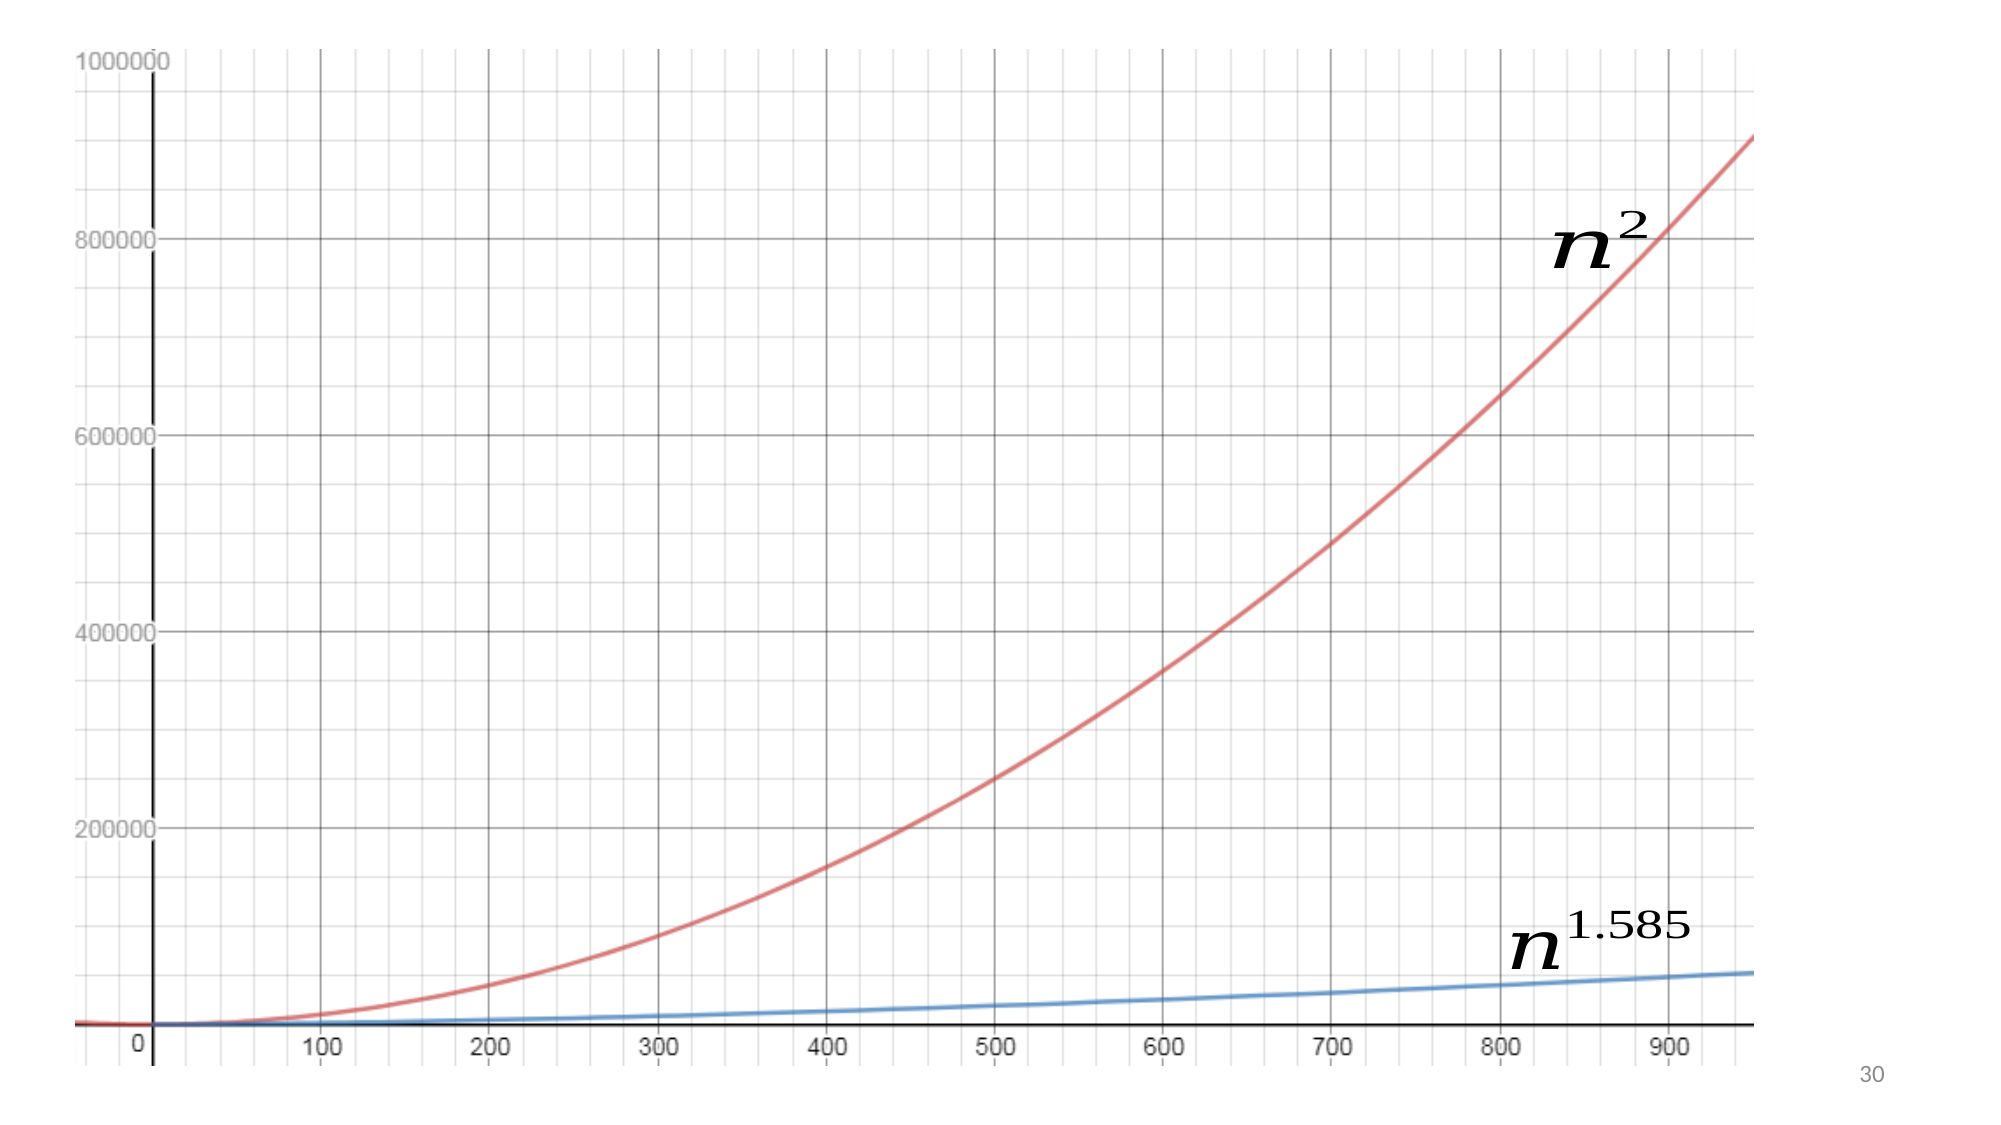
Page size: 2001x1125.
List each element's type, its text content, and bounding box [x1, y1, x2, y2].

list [74, 49, 1755, 1066]
slide_number 30 [1433, 1042, 1900, 1103]
